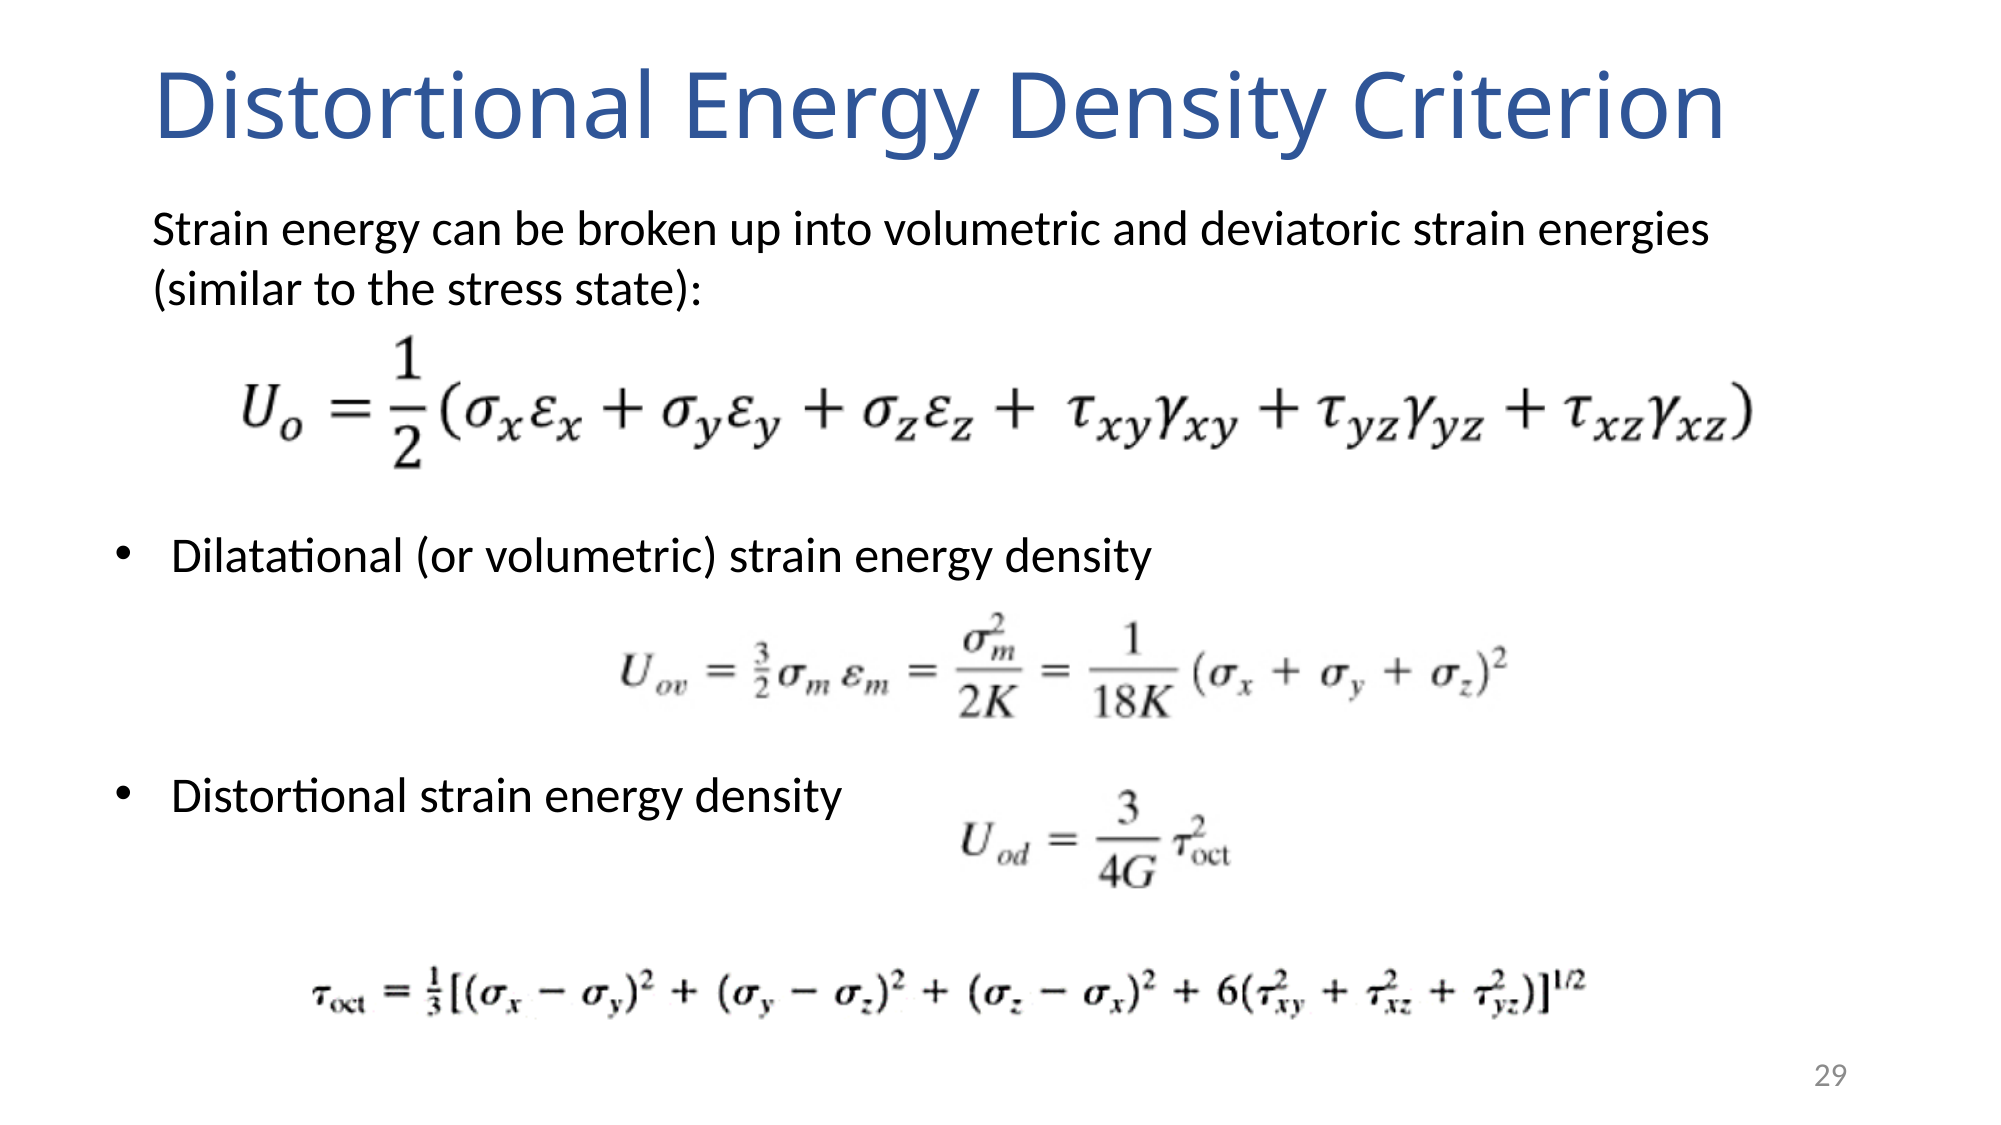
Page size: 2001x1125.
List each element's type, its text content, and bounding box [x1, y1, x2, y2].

picture [613, 609, 1516, 730]
text_box Strain energy can be broken up into volumetric and deviatoric strain energies (similar to the stress state): [137, 188, 1823, 323]
title Distortional Energy Density Criterion [137, 0, 1863, 218]
text_box Dilatational (or volumetric) strain energy density Distortional strain energy density [99, 515, 1900, 830]
slide_number 29 [1412, 1042, 1863, 1103]
picture [304, 958, 1596, 1030]
picture [949, 780, 1241, 912]
picture [222, 315, 1778, 488]
